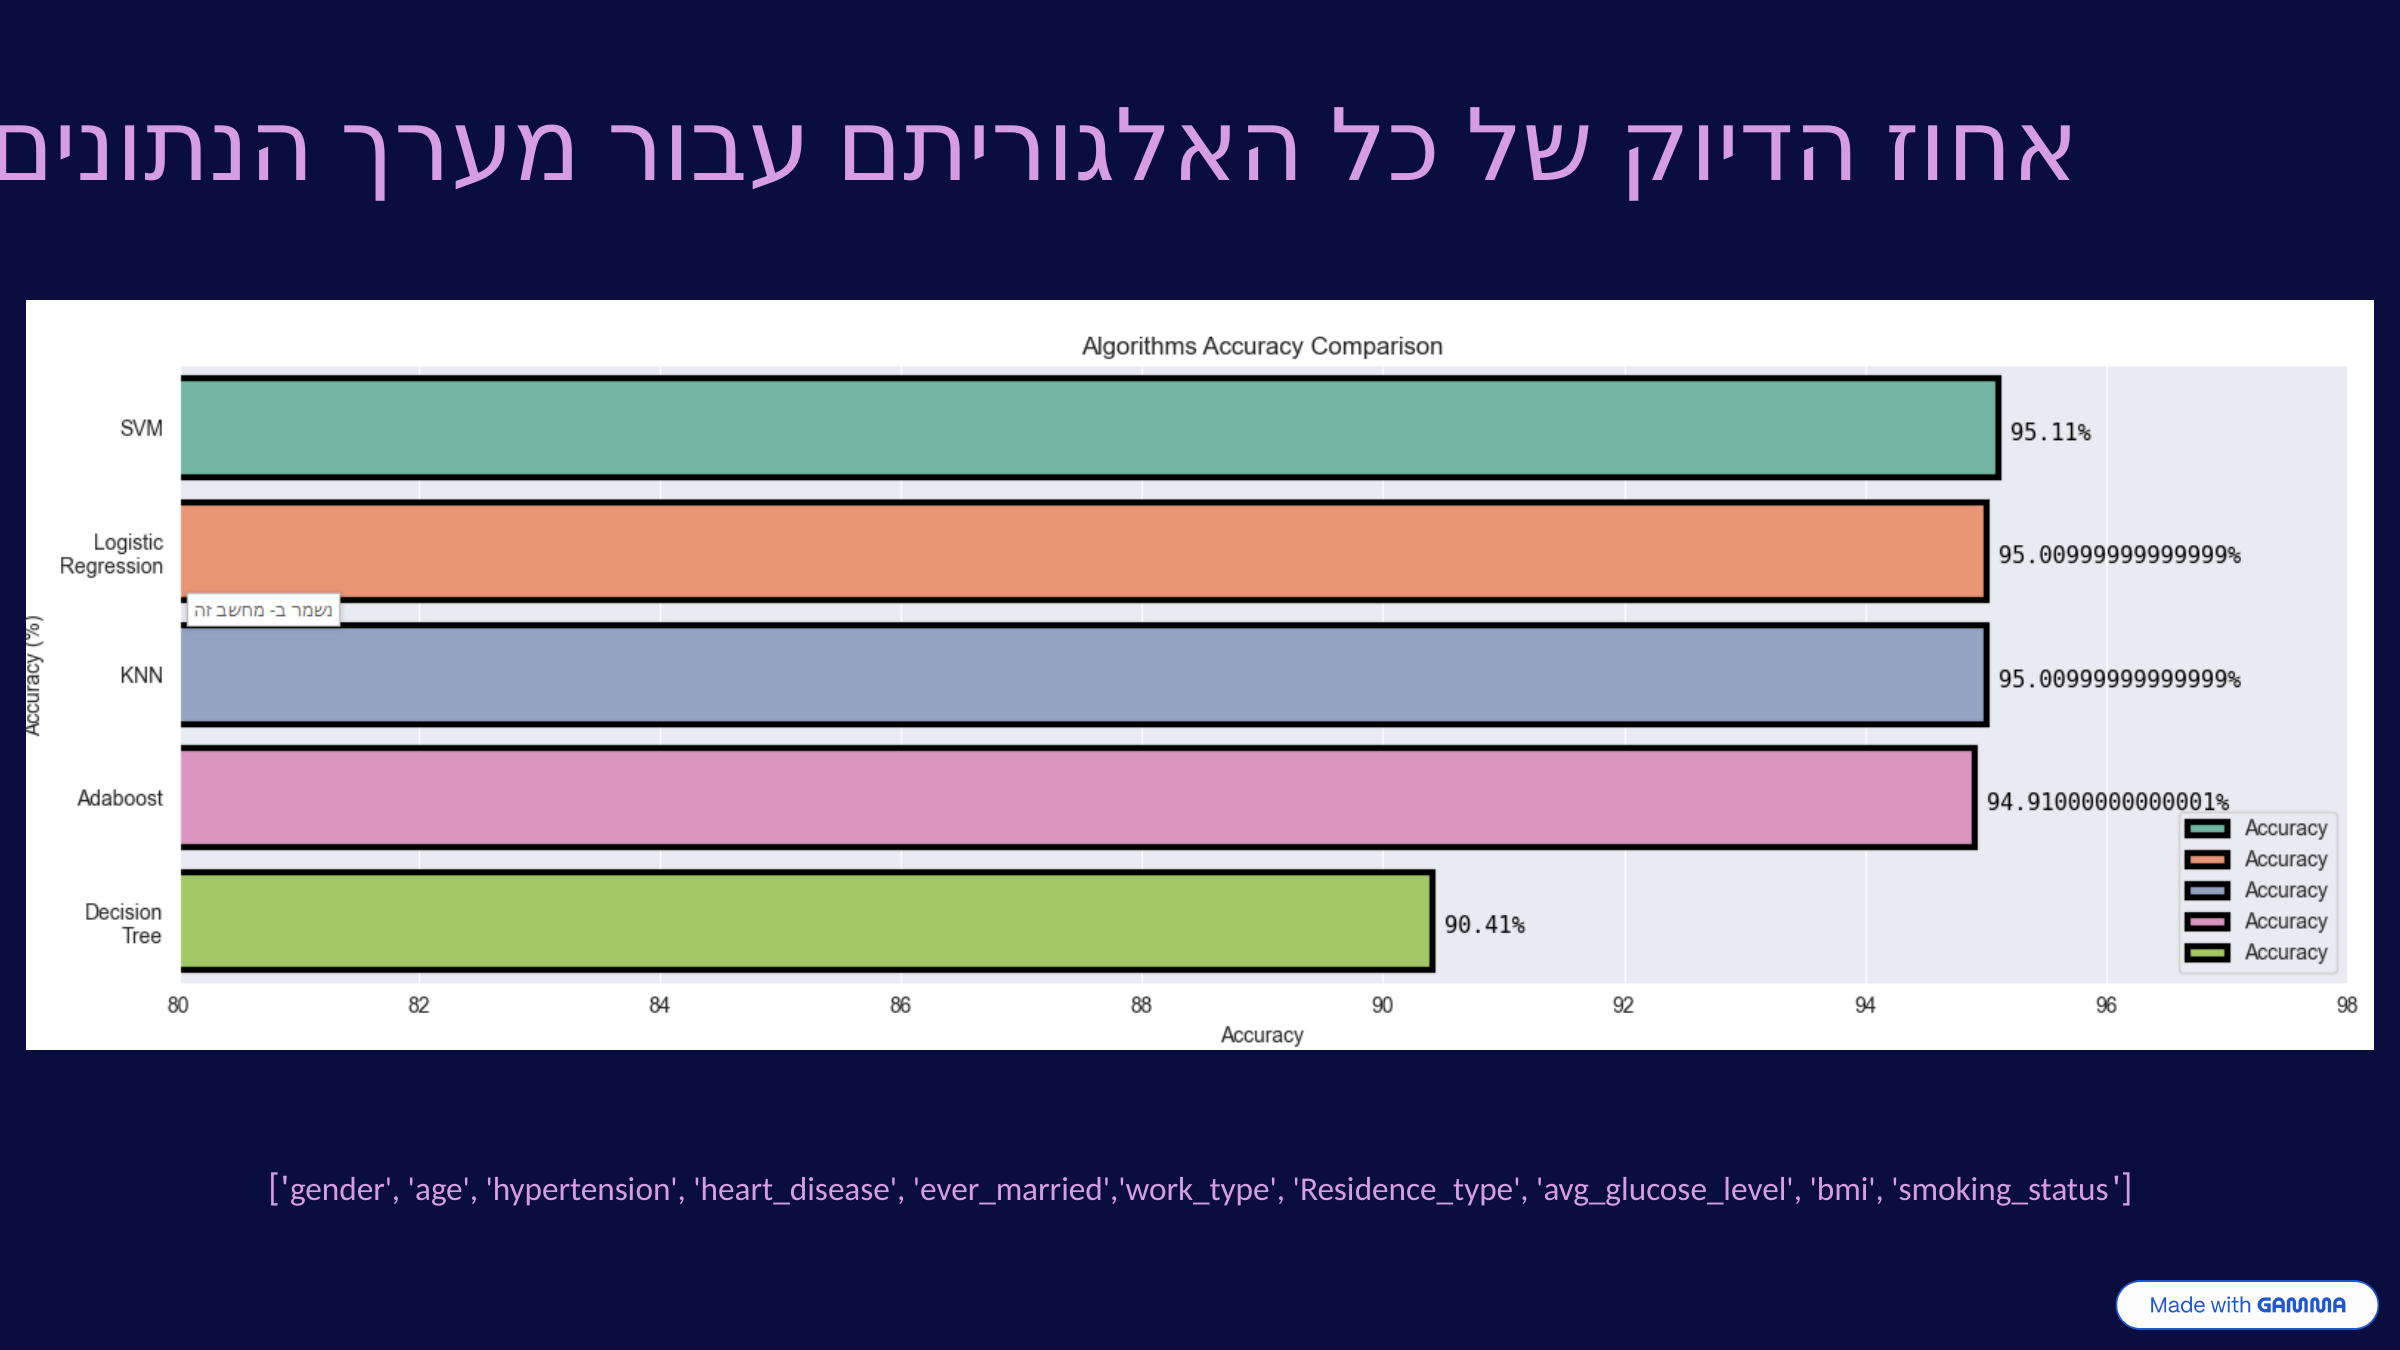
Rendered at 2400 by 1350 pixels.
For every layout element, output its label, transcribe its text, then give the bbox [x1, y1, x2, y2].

text_box ['gender', 'age', 'hypertension', 'heart_disease', 'ever_married','work_type', 'Residence_type', 'avg_glucose_level', 'bmi', 'smoking_status'] [0, 1160, 2149, 1215]
text_box אחוז הדיוק של כל האלגוריתם עבור מערך הנתונים [1057, 142, 2082, 260]
picture [2106, 1271, 2389, 1339]
picture [26, 300, 2374, 1050]
